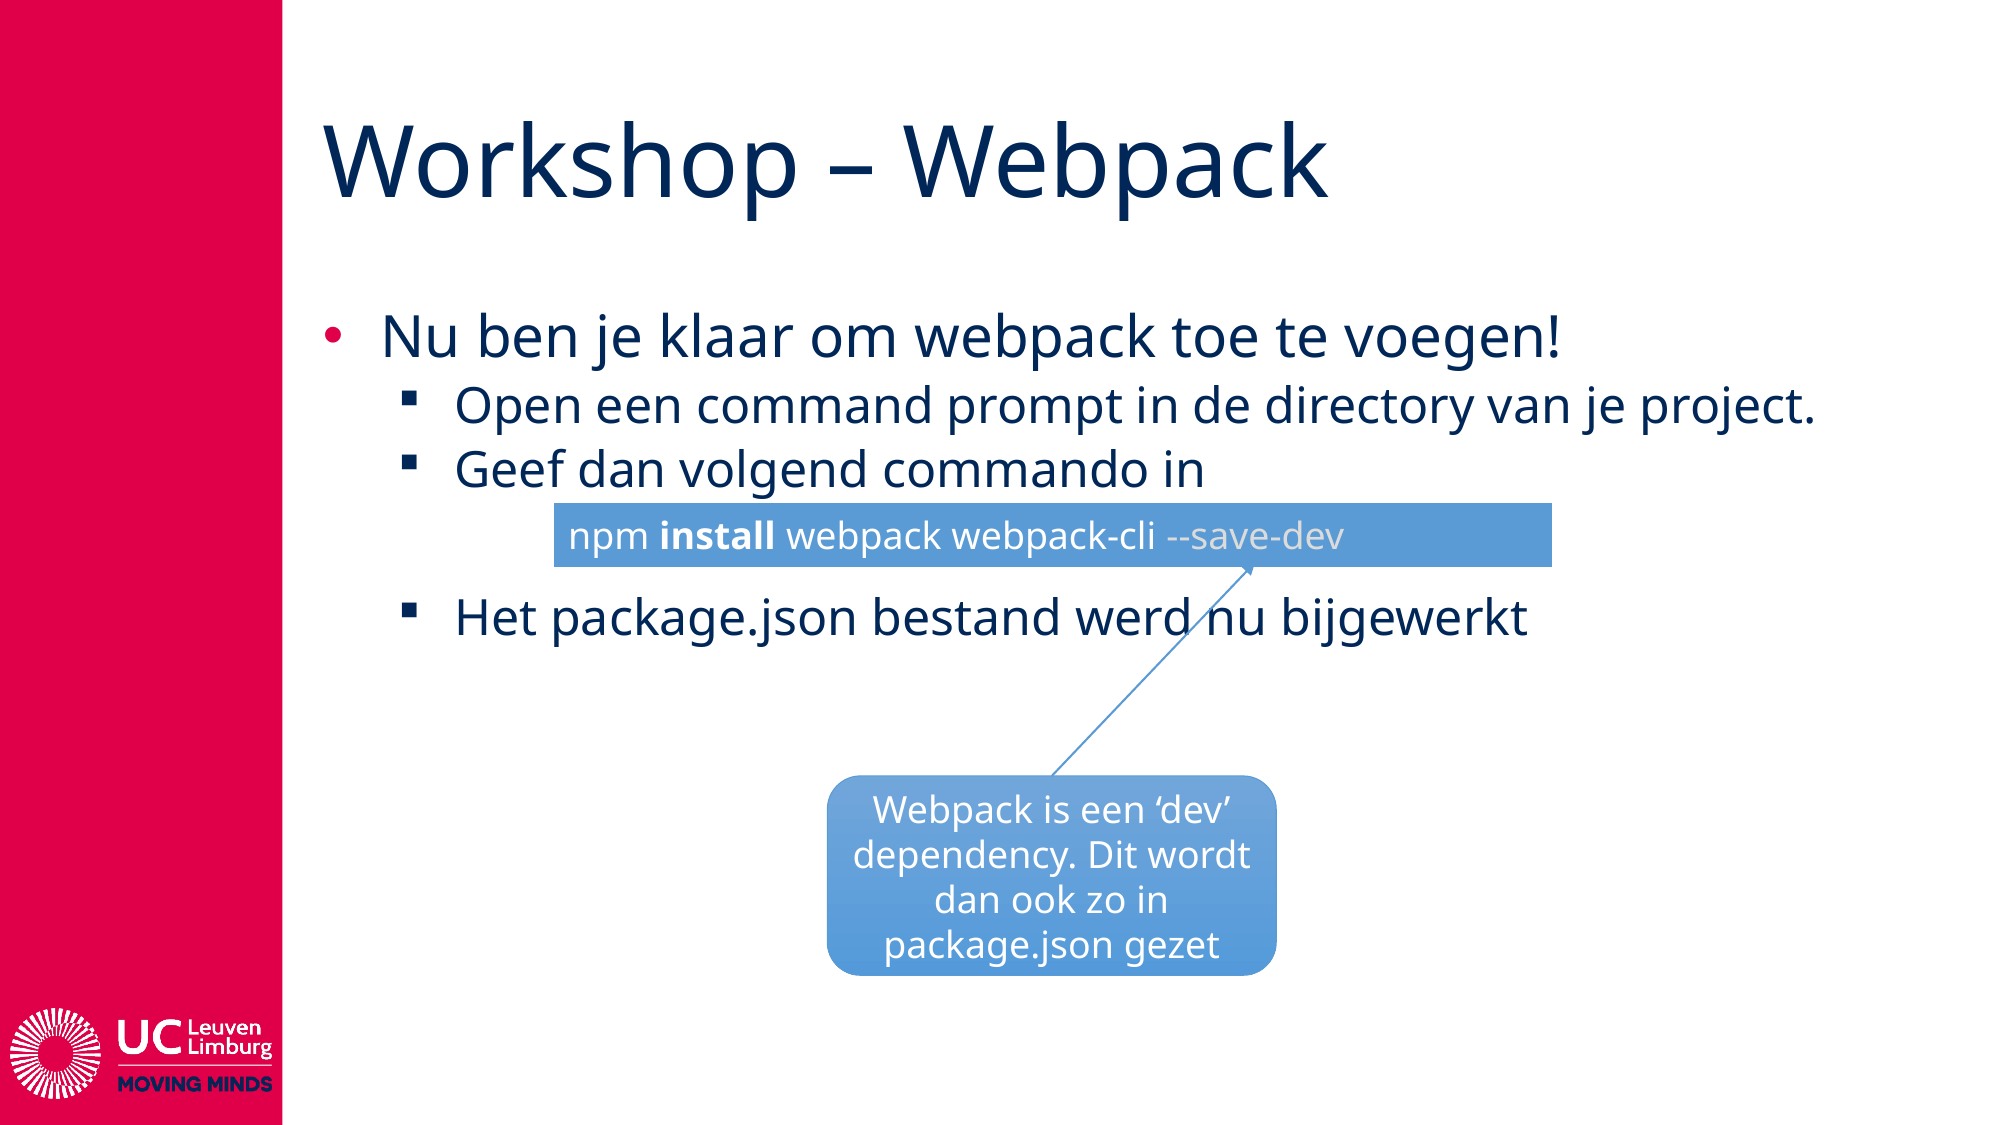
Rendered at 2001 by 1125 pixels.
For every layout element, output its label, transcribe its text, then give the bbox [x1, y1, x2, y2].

picture [10, 1008, 272, 1099]
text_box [1051, 562, 1256, 776]
table_header npm install webpack webpack-cli --save-dev [554, 503, 1552, 567]
list Nu ben je klaar om webpack toe te voegen! Open een command prompt in de directory van je project. Geef dan volgend commando in Het package.json bestand werd nu bijgewerkt [307, 299, 1940, 996]
title Workshop – Webpack [307, 59, 1940, 271]
text_box Webpack is een ‘dev’ dependency. Dit wordt dan ook zo in package.json gezet [826, 775, 1277, 976]
